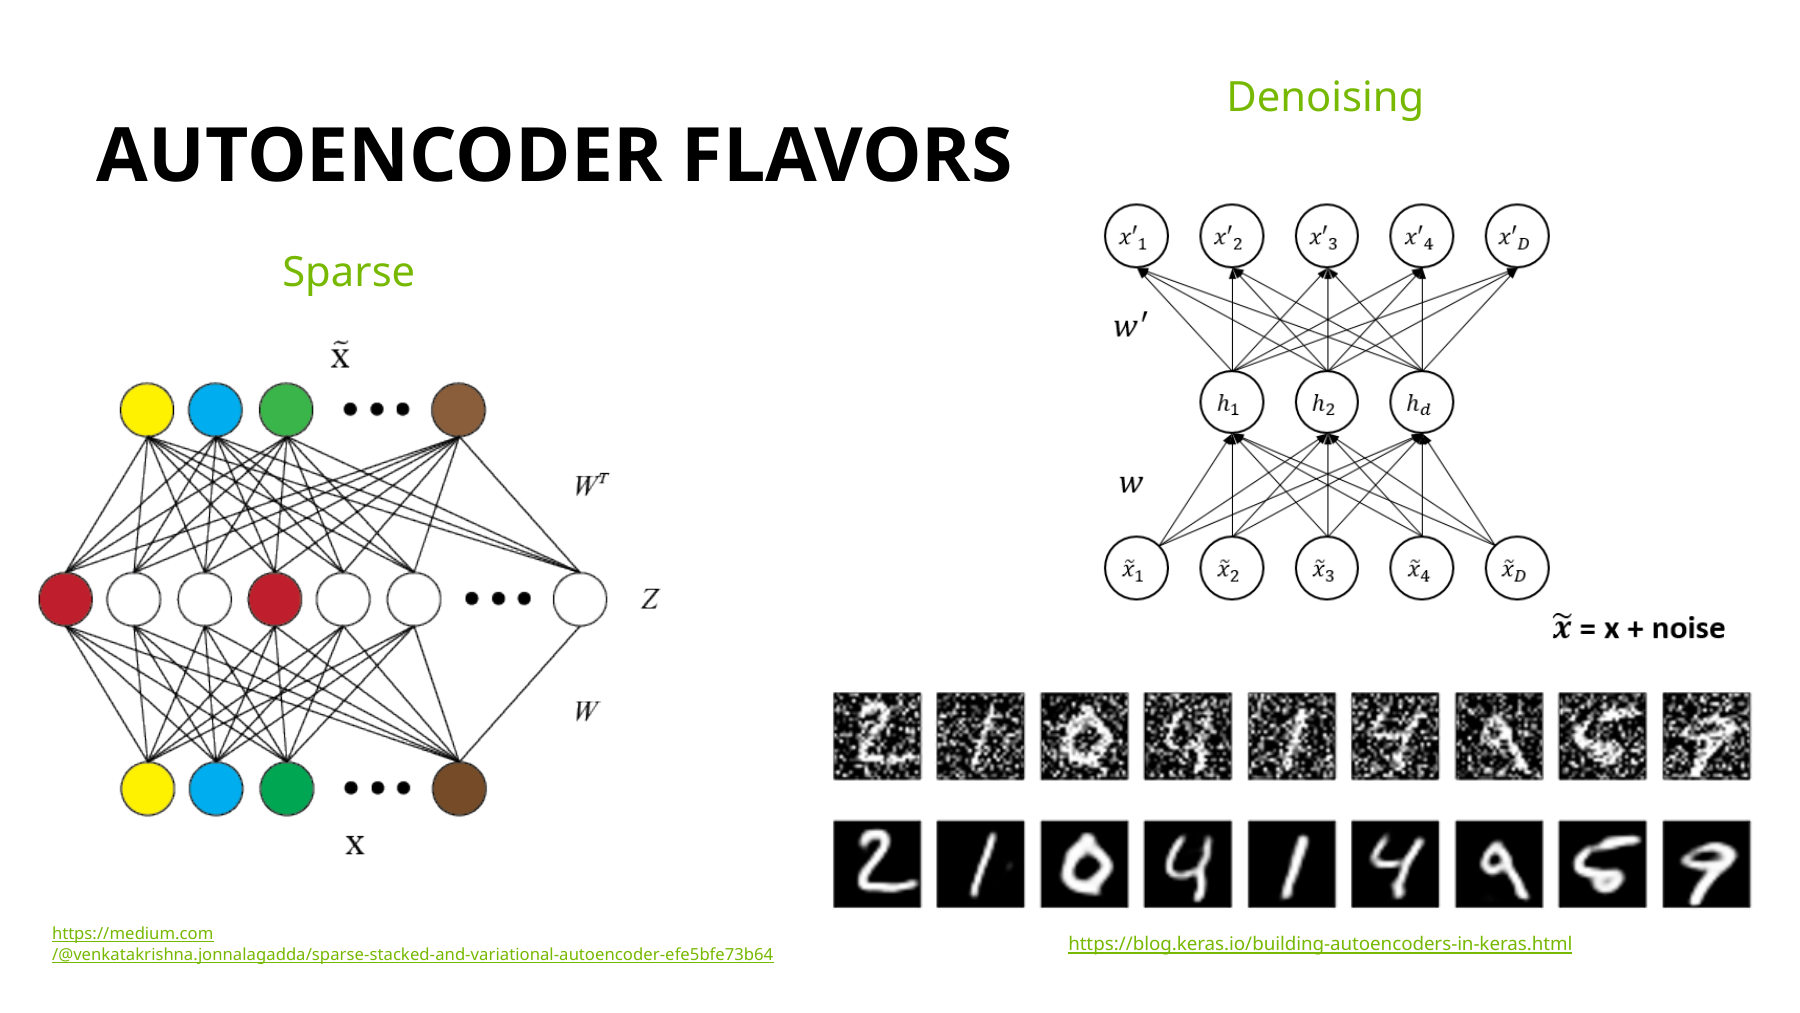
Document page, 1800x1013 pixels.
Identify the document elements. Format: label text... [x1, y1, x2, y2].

picture [1083, 193, 1746, 656]
picture [821, 680, 1760, 919]
list Sparse [193, 243, 505, 328]
picture [36, 329, 661, 883]
title AUTOENCODER FLAVORS [81, 103, 1054, 206]
text_box https://blog.keras.io/building-autoencoders-in-keras.html [1053, 925, 1800, 962]
text_box https://medium.com/@venkatakrishna.jonnalagadda/sparse-stacked-and-variational-autoencoder-efe5bfe73b64 [37, 925, 927, 962]
text_box Denoising [1170, 68, 1481, 155]
